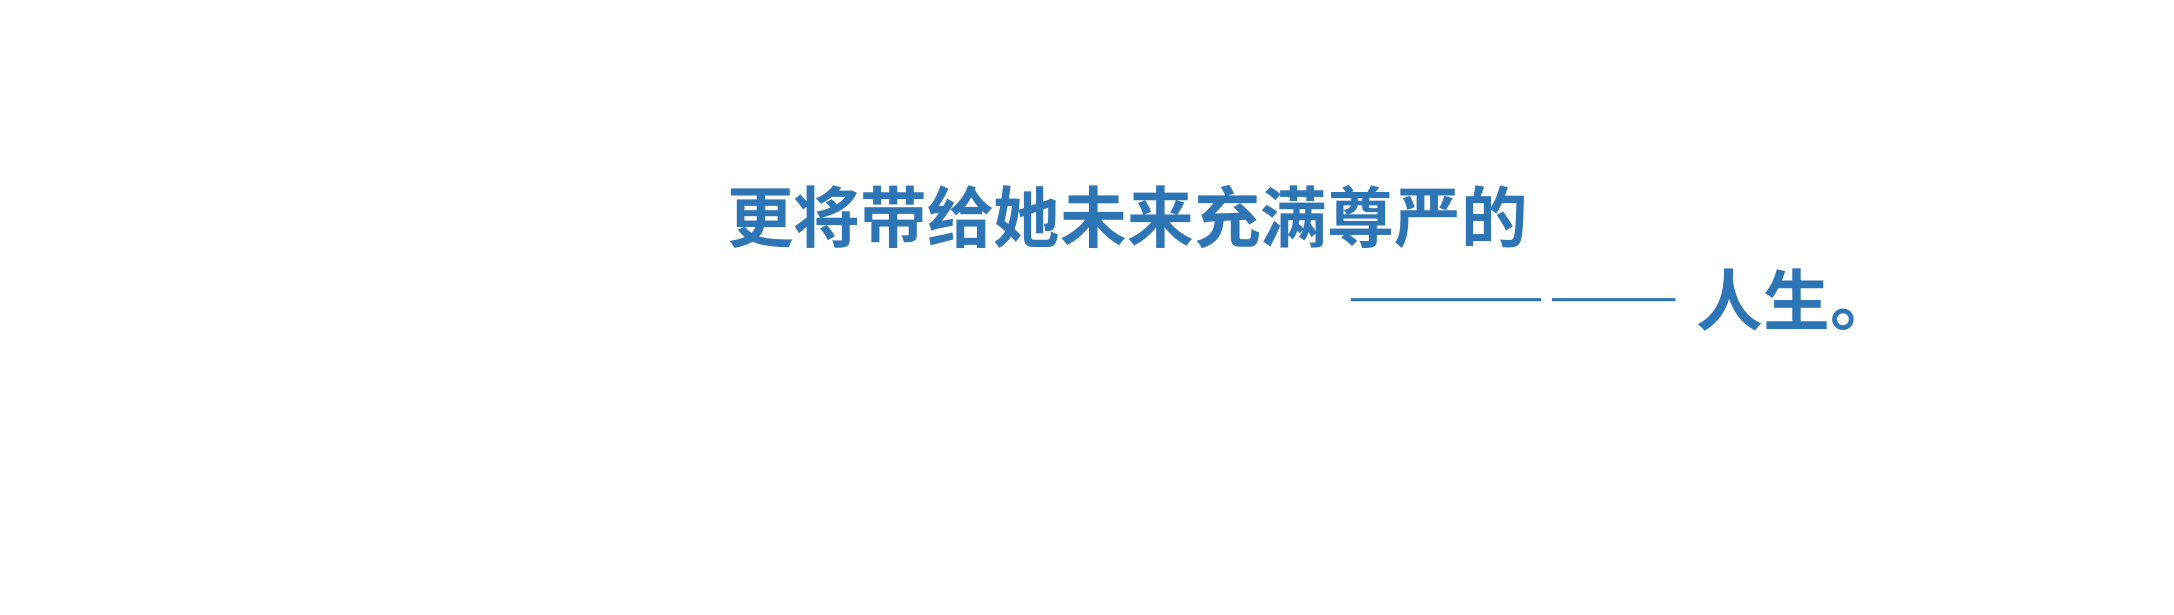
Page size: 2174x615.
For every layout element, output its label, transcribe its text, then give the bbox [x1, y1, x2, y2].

list 更将带给她未来充满尊严的 —————人生。 [131, 176, 2174, 614]
